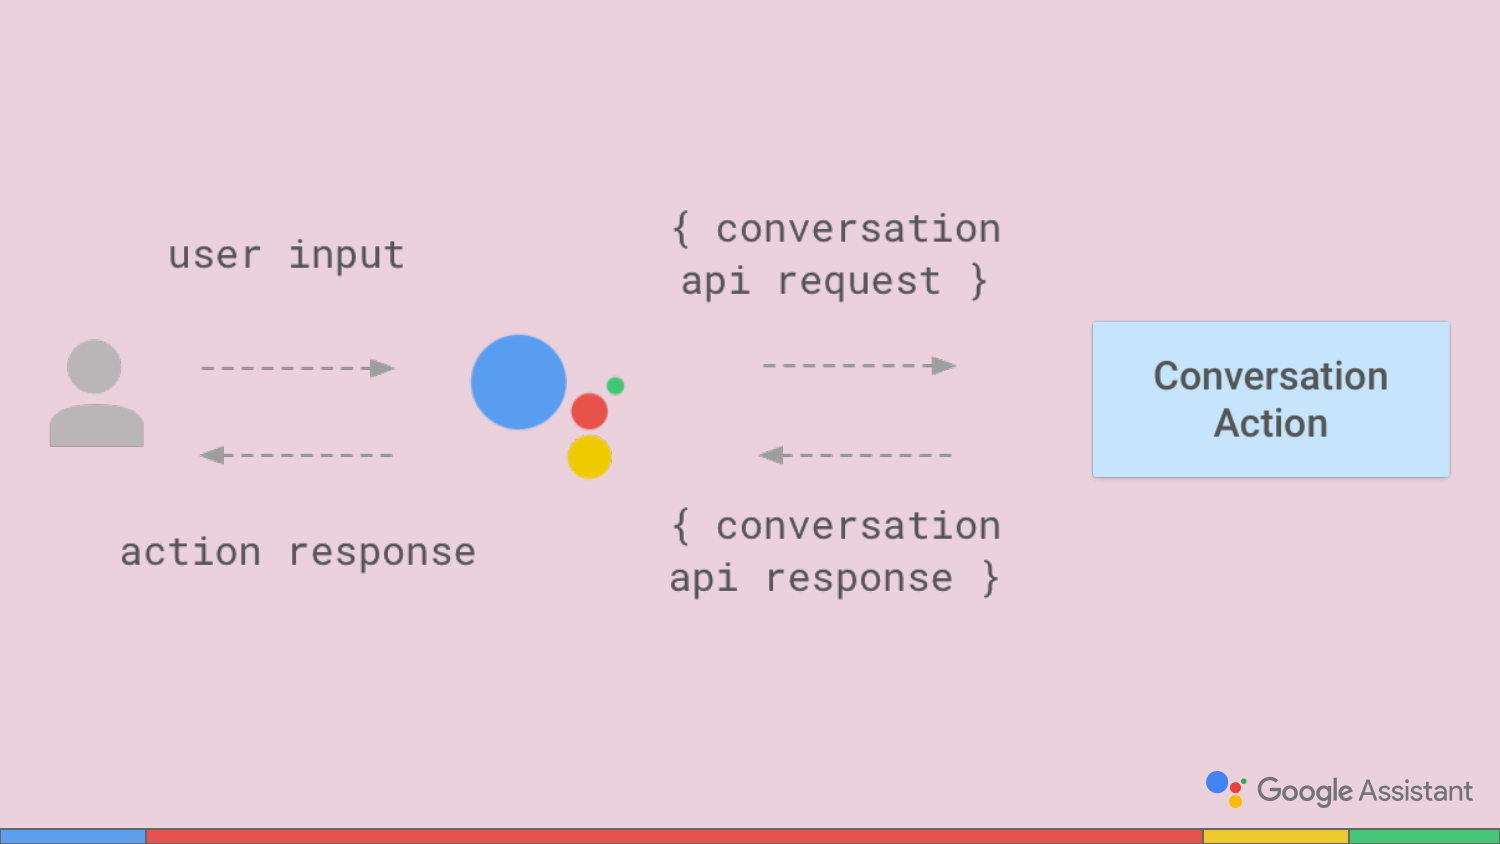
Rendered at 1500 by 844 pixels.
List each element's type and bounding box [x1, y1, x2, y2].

picture [24, 172, 1476, 628]
text_box [1348, 828, 1500, 844]
text_box [1202, 828, 1348, 844]
picture [1206, 771, 1473, 808]
text_box [0, 828, 145, 844]
text_box [145, 828, 1202, 844]
